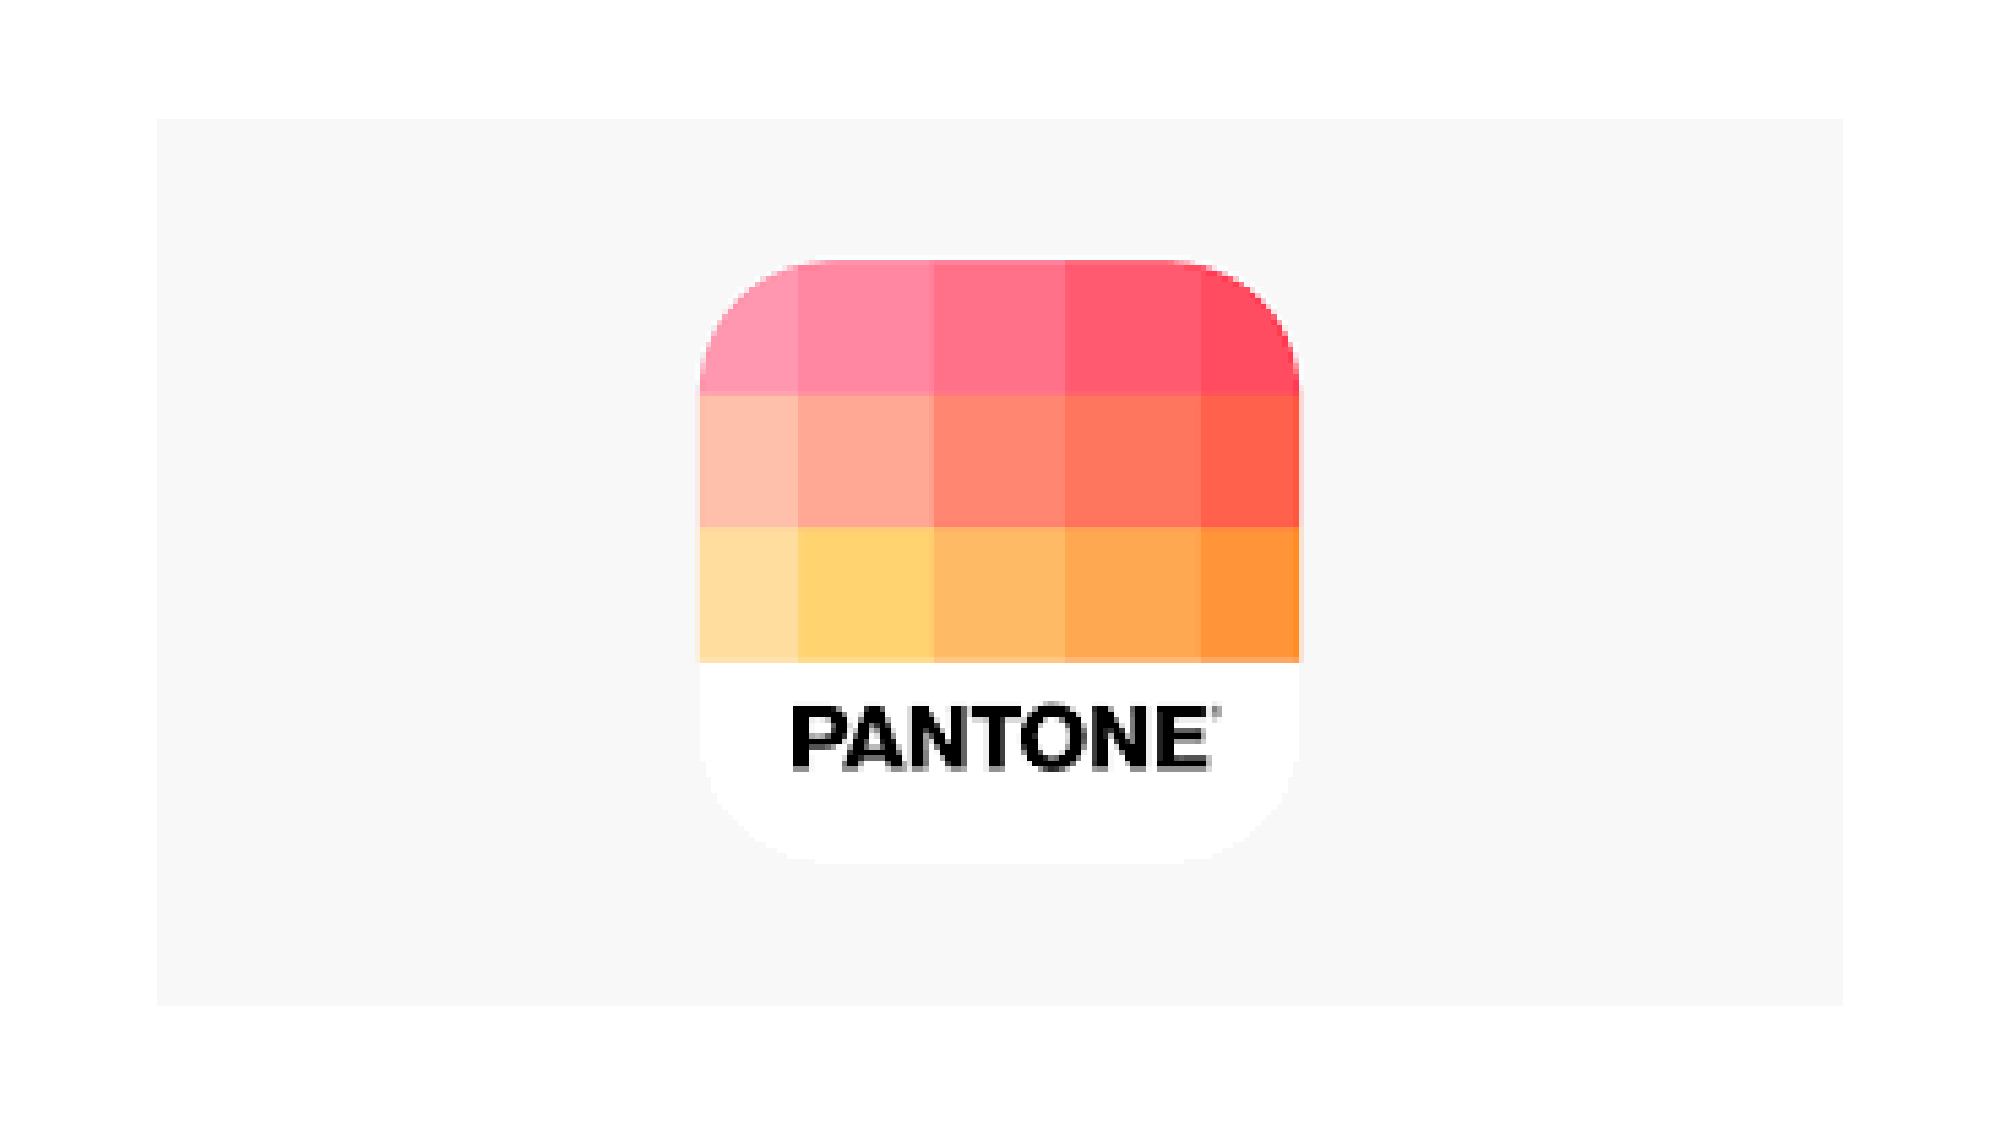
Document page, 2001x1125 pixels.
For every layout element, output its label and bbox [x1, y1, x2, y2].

picture [157, 119, 1843, 1006]
